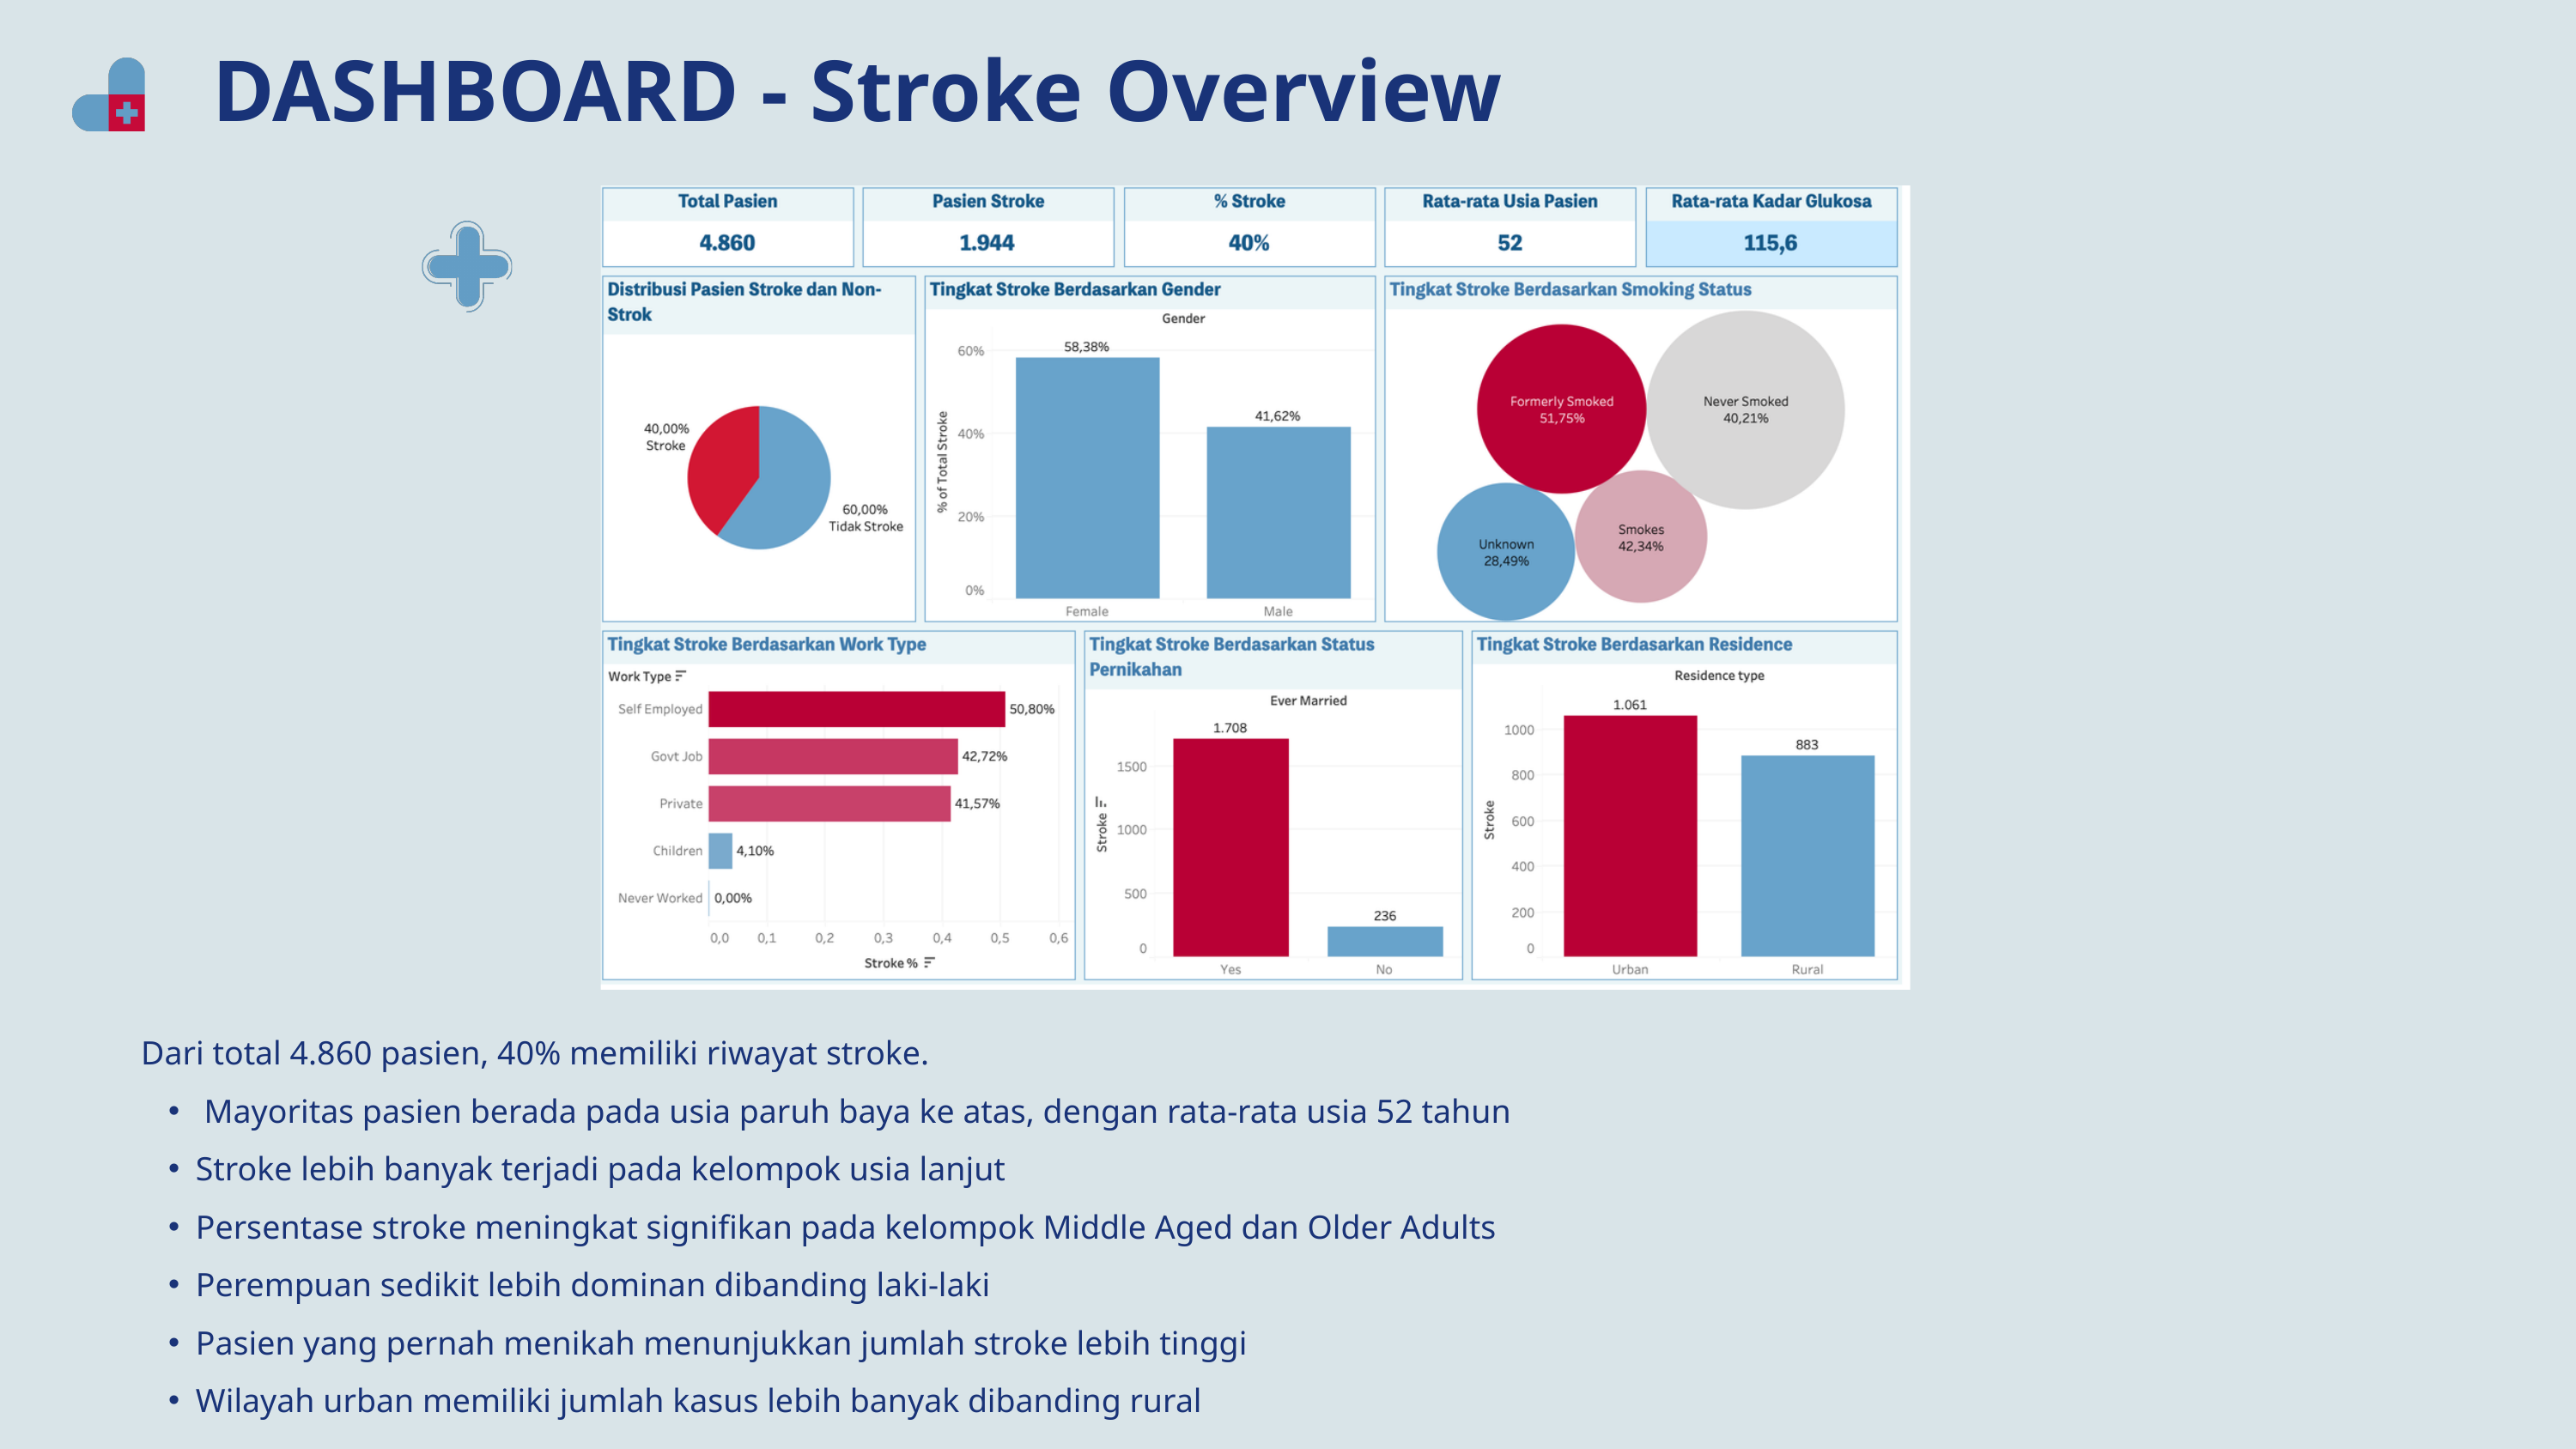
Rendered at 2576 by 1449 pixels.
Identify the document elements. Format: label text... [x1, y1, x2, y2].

text_box [422, 221, 513, 312]
text_box DASHBOARD - Stroke Overview [212, 37, 2113, 139]
text_box [72, 58, 145, 131]
text_box Dari total 4.860 pasien, 40% memiliki riwayat stroke. Mayoritas pasien berada pada usia paruh baya ke atas, dengan rata-rata usia 52 tahun Stroke lebih banyak terjadi pada kelompok usia lanjut Persentase stroke meningkat signifikan pada kelompok Middle Aged dan Older Adults Perempuan sedikit lebih dominan dibanding laki-laki Pasien yang pernah menikah menunjukkan jumlah stroke lebih tinggi Wilayah urban memiliki jumlah kasus lebih banyak dibanding rural [141, 1013, 2425, 1420]
text_box [600, 185, 1911, 990]
